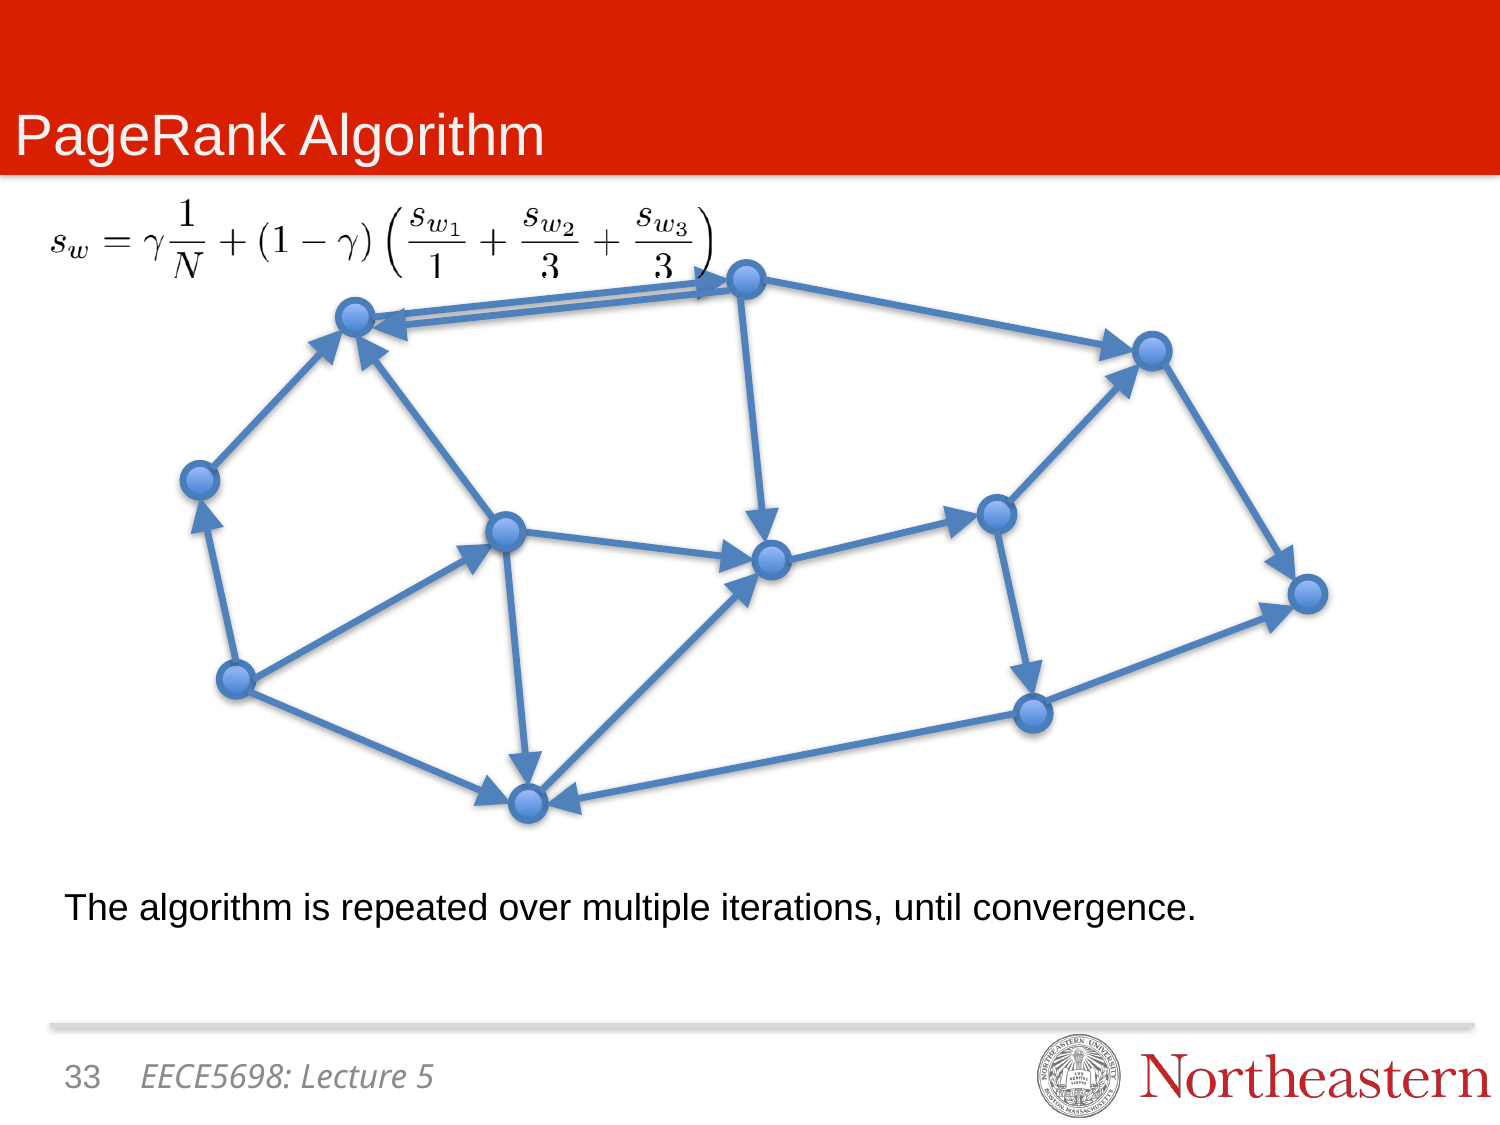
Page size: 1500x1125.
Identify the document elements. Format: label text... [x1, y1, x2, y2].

slide_number 32 [41, 1045, 117, 1105]
picture [1037, 1034, 1491, 1118]
picture [49, 198, 712, 279]
text_box The algorithm is repeated over multiple iterations, until convergence. [49, 830, 1451, 980]
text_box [182, 262, 1326, 821]
title PageRank Algorithm [0, 0, 1500, 175]
footer EECE5698: Lecture 5 [125, 1045, 1029, 1105]
